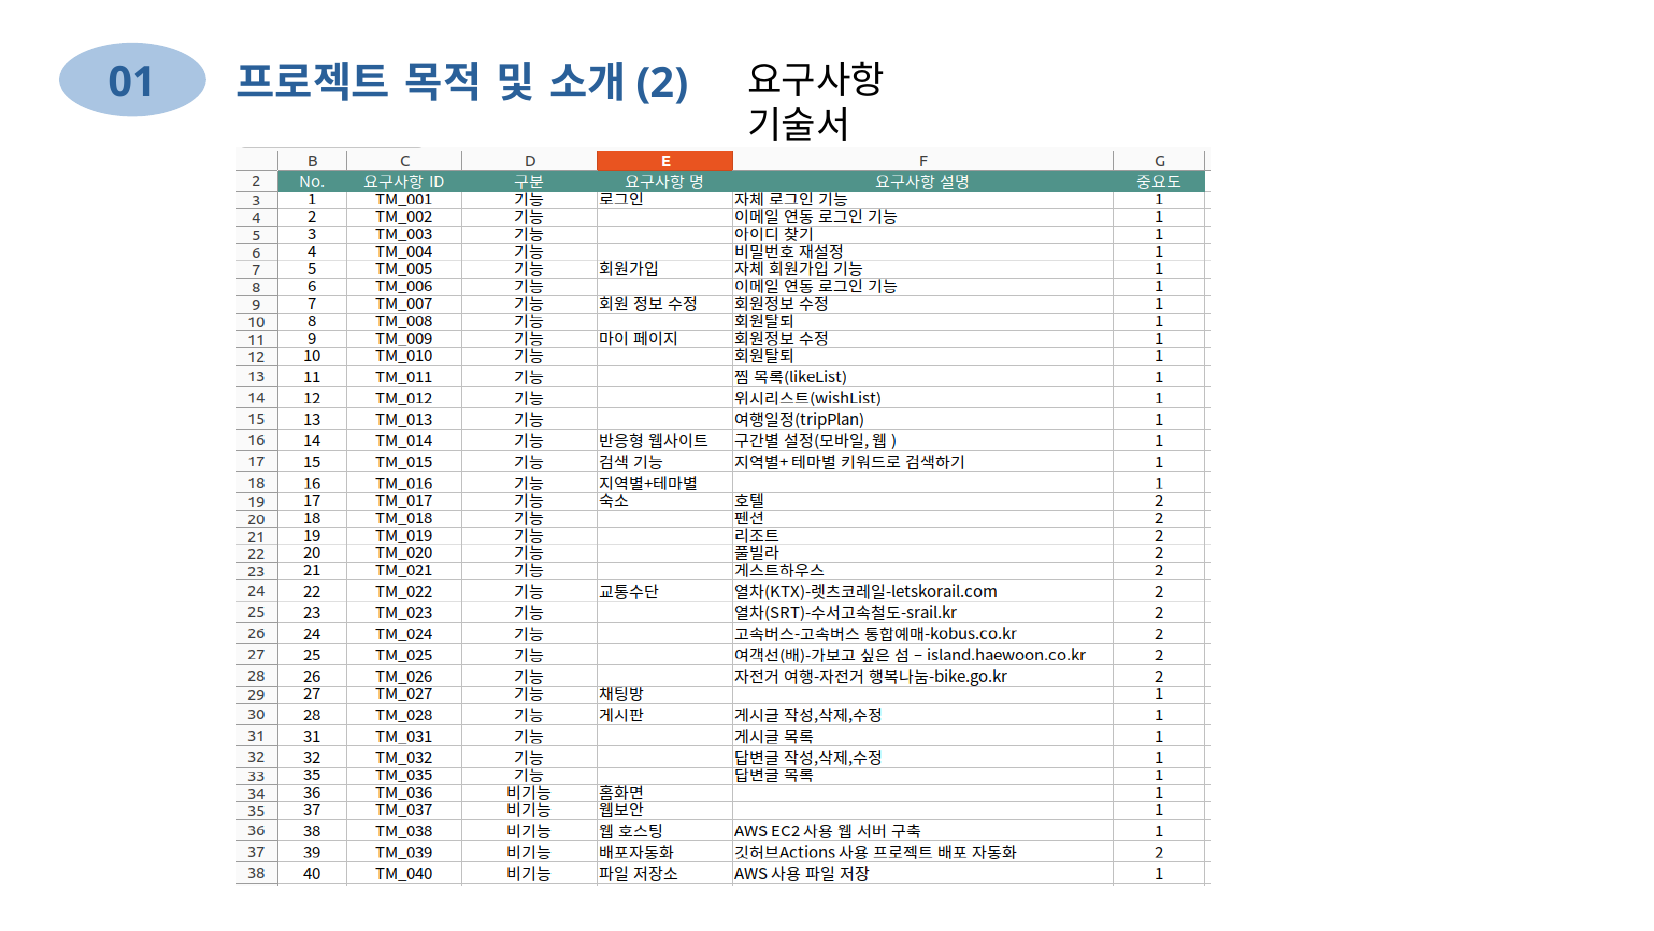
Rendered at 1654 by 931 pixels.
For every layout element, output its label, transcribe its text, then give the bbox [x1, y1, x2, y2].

text_box 01 [58, 42, 206, 117]
text_box 프로젝트 목적 및 소개(2) [221, 48, 732, 112]
text_box 요구사항 기술서 [732, 48, 1014, 118]
picture [235, 147, 1211, 886]
